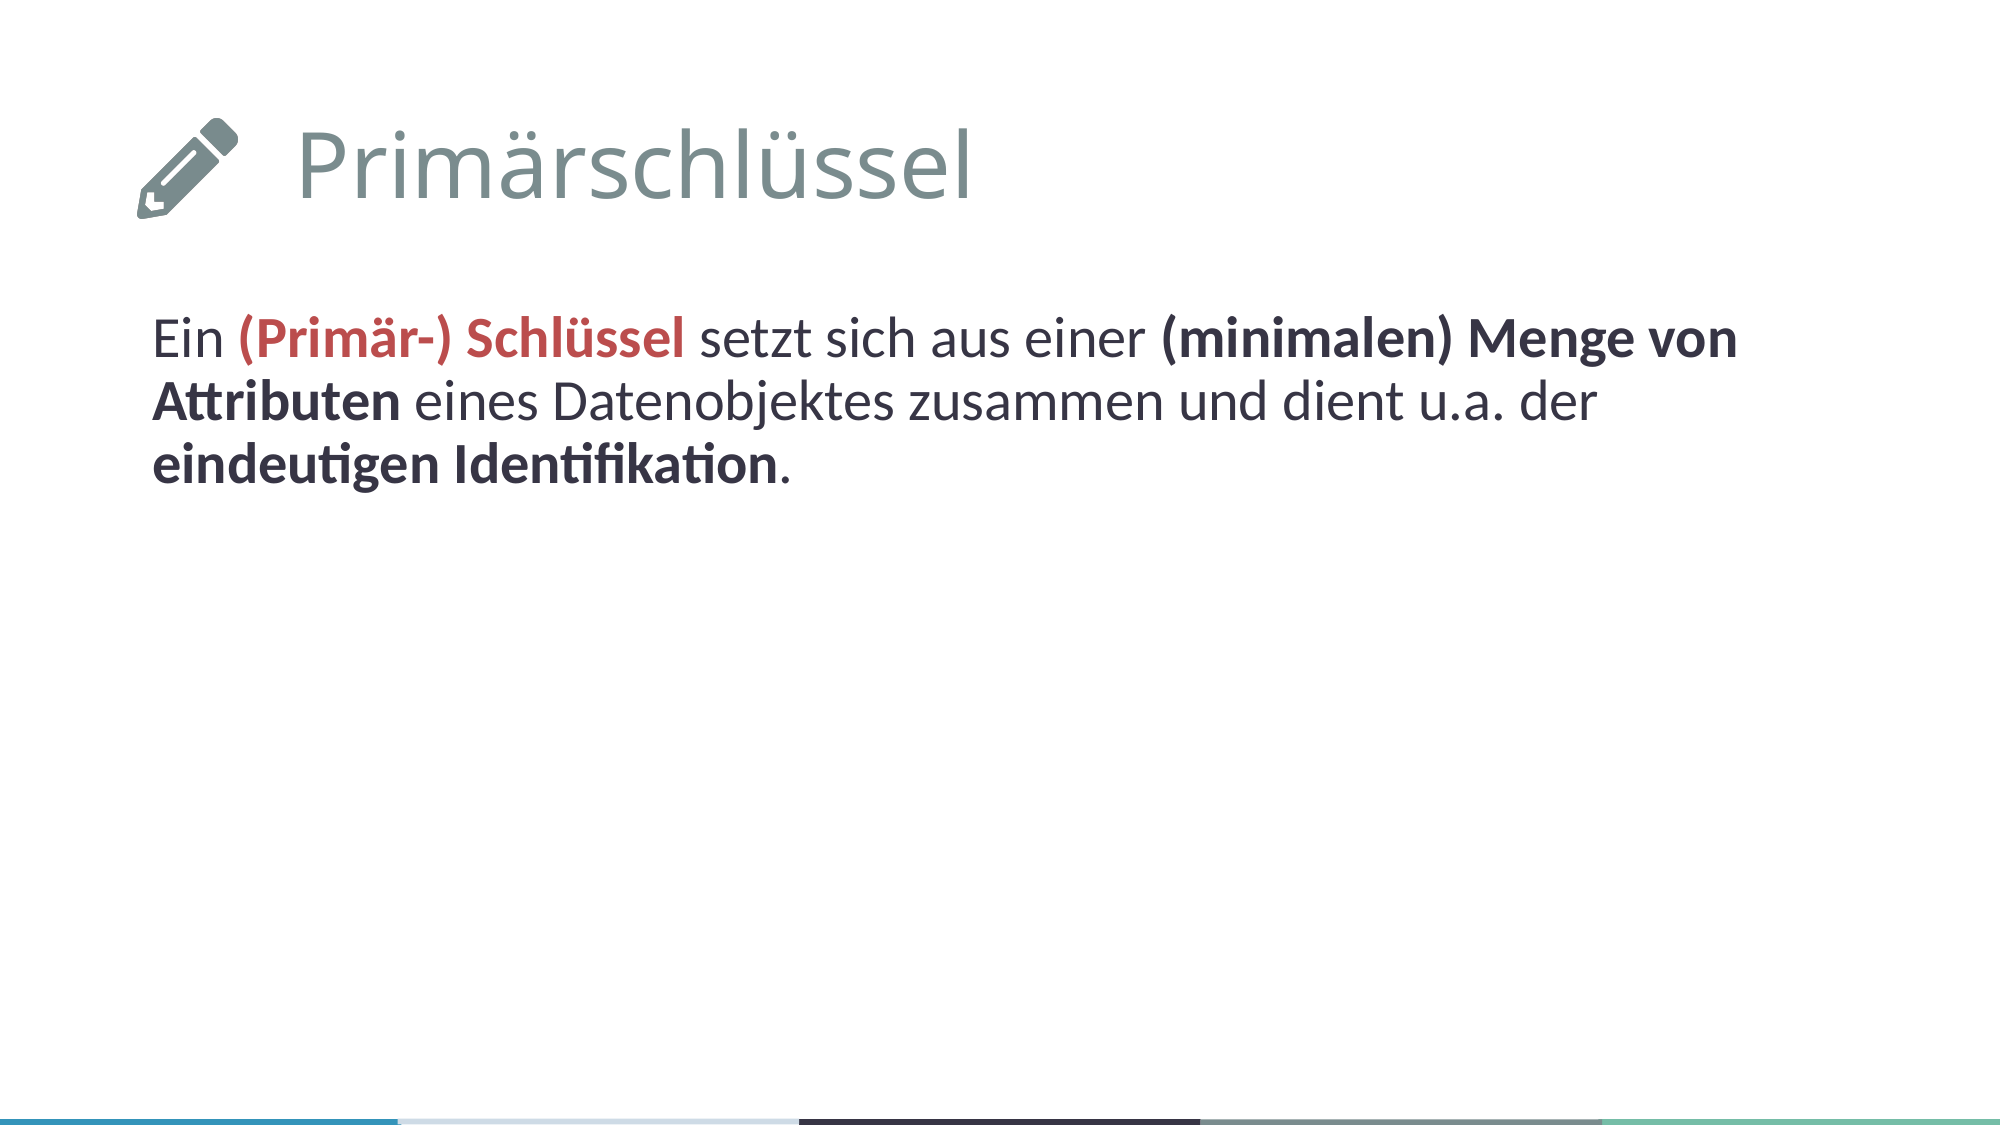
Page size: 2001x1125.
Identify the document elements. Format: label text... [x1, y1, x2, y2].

title Primärschlüssel [280, 59, 1863, 278]
picture [137, 118, 238, 219]
list Ein (Primär-) Schlüssel setzt sich aus einer (minimalen) Menge von Attributen eines Datenobjektes zusammen und dient u.a. der eindeutigen Identifikation. [137, 299, 1863, 1014]
